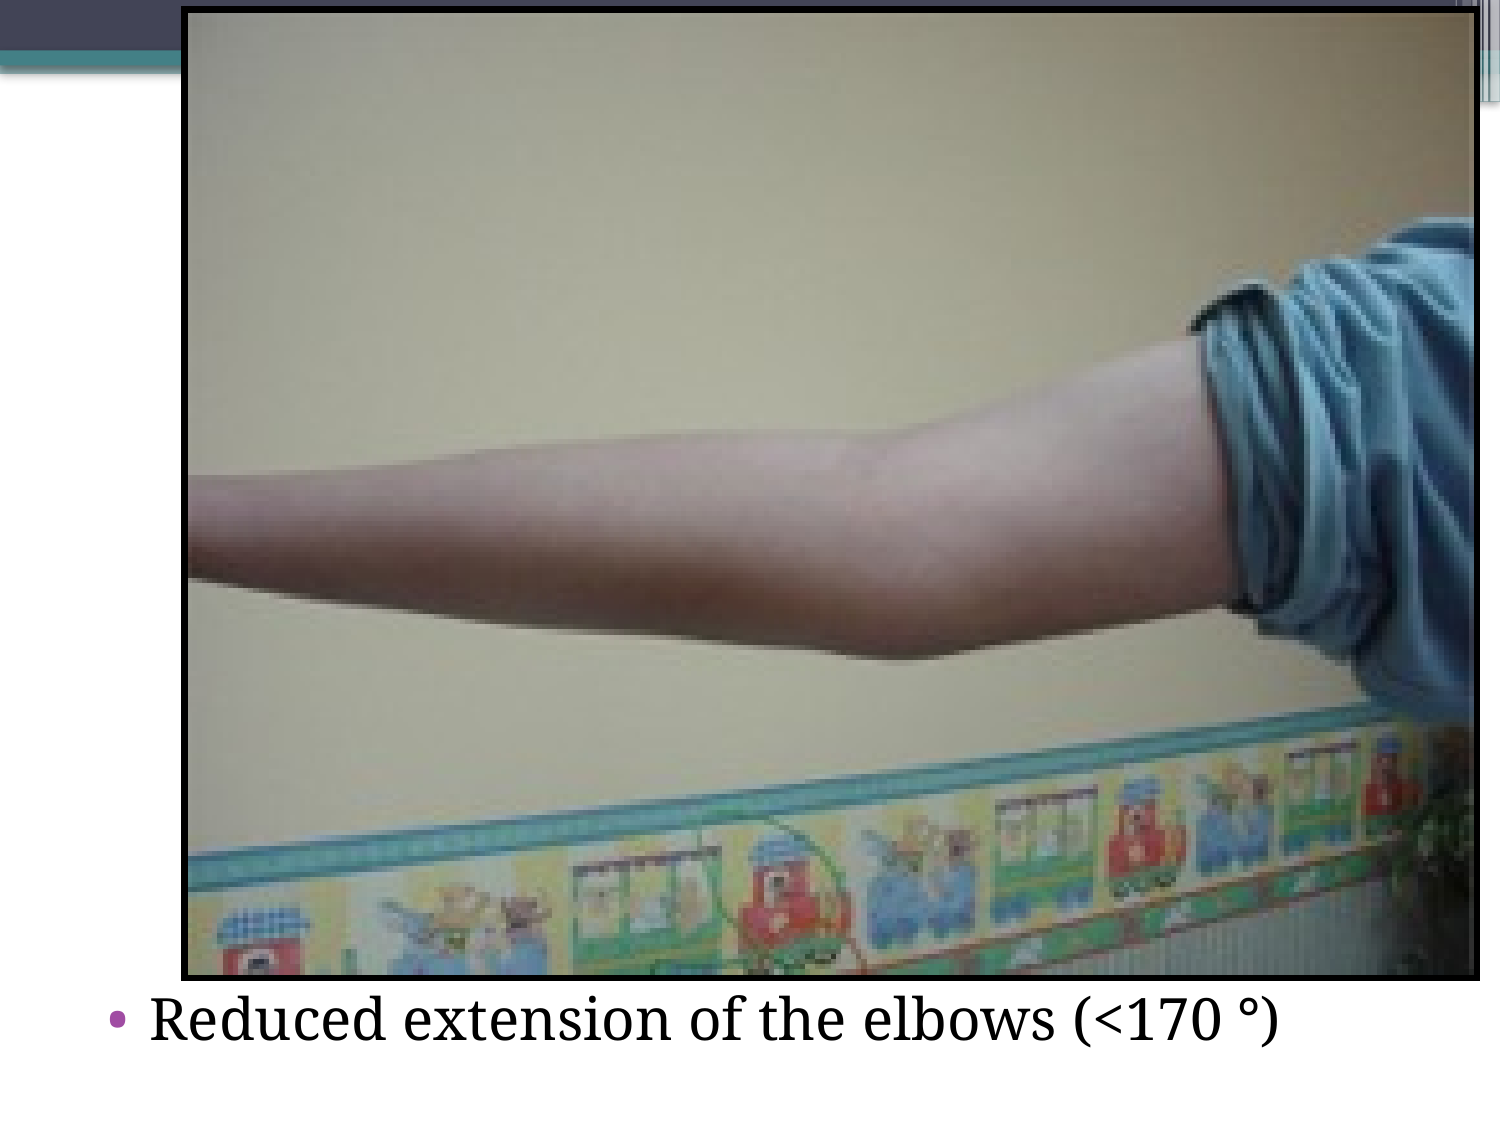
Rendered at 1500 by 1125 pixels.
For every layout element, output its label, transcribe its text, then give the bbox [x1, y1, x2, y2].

picture [187, 12, 1475, 976]
list Reduced extension of the elbows (<170 °) [75, 975, 1425, 1079]
